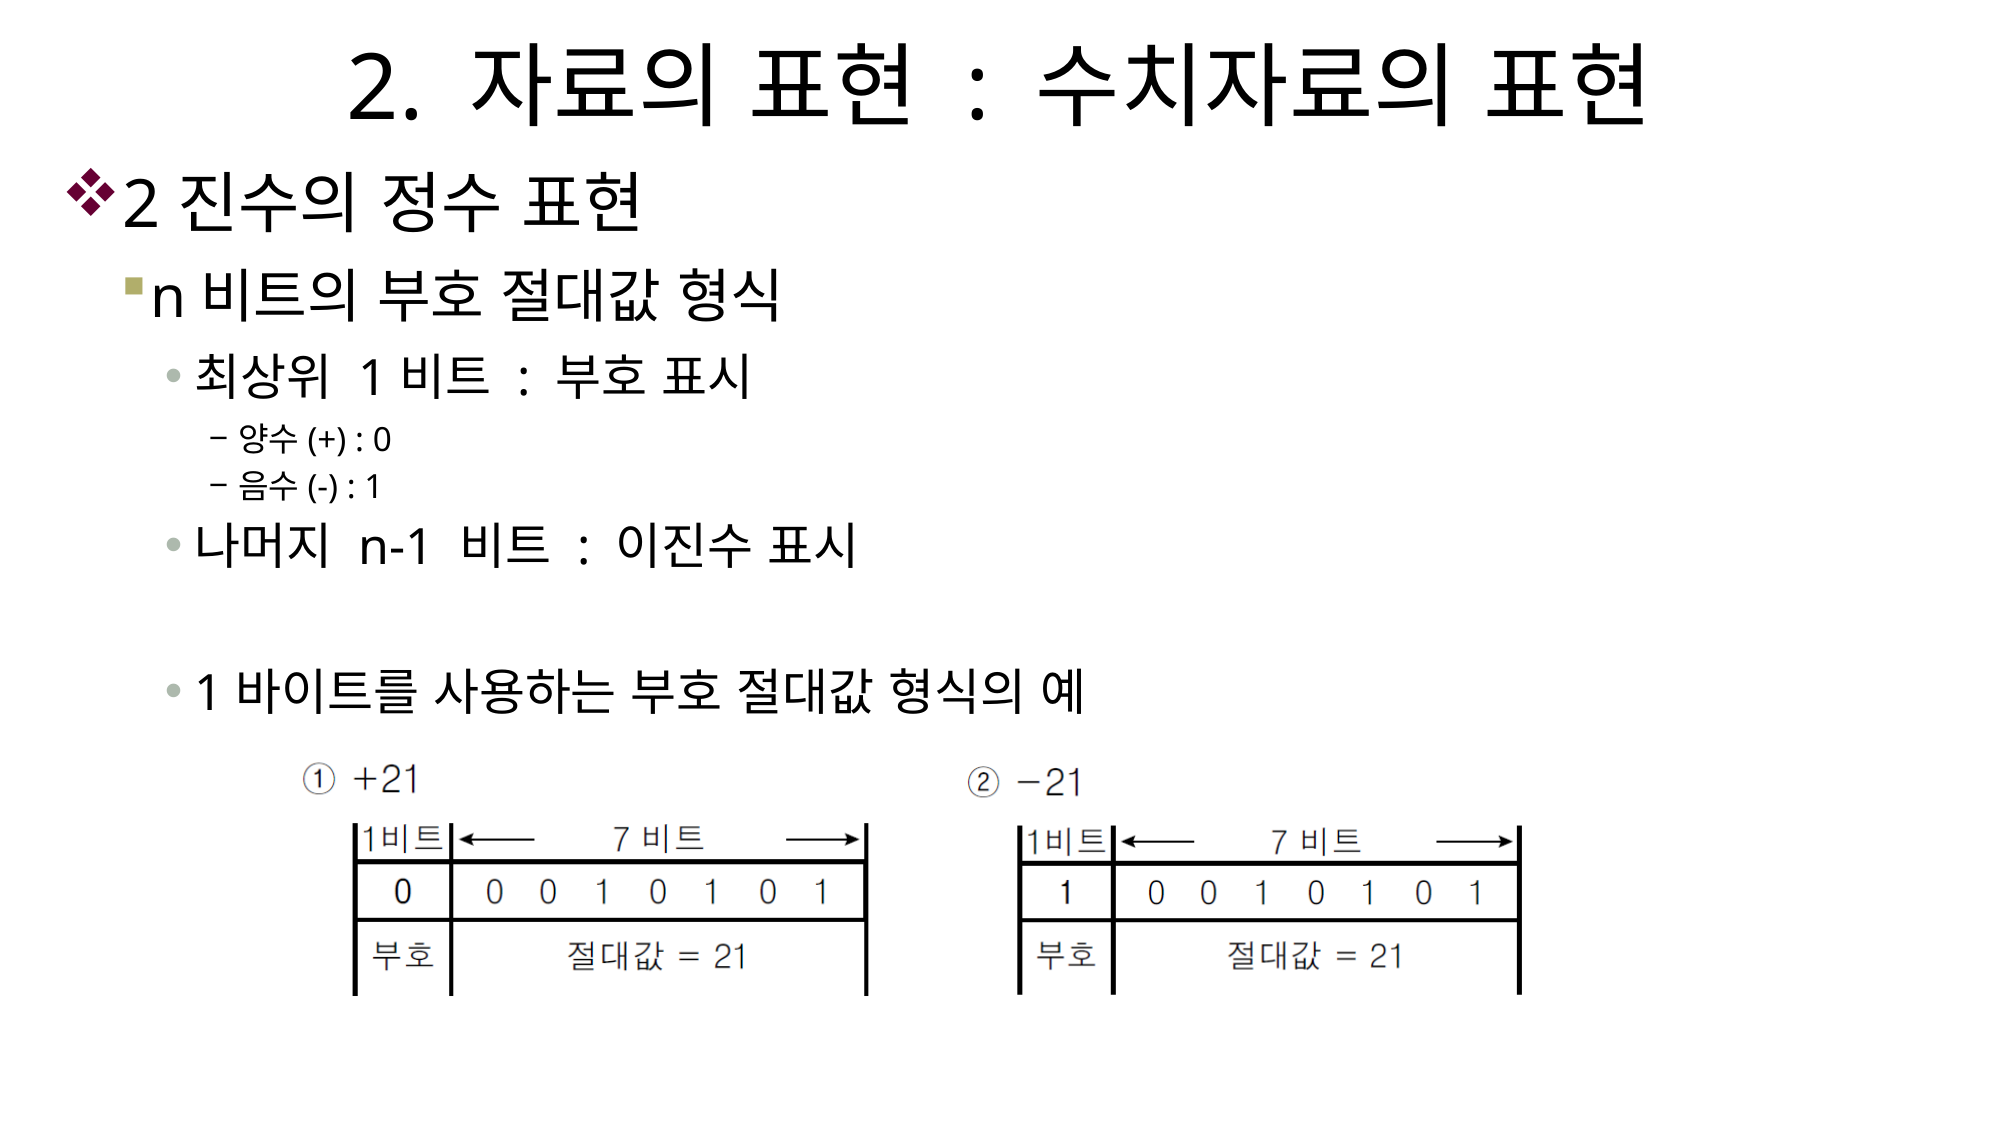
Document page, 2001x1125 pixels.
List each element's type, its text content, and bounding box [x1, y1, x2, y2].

list 2진수의 정수 표현 n비트의 부호 절대값 형식 최상위 1비트 : 부호 표시 양수(+) : 0 음수(-) : 1 나머지 n-1 비트 : 이진수 표시 1바이트를 사용하는 부호 절대값 형식의 예 [46, 152, 1937, 1091]
picture [952, 747, 1540, 1030]
picture [291, 747, 893, 1032]
title 2. 자료의 표현 : 수치자료의 표현 [99, 19, 1900, 147]
